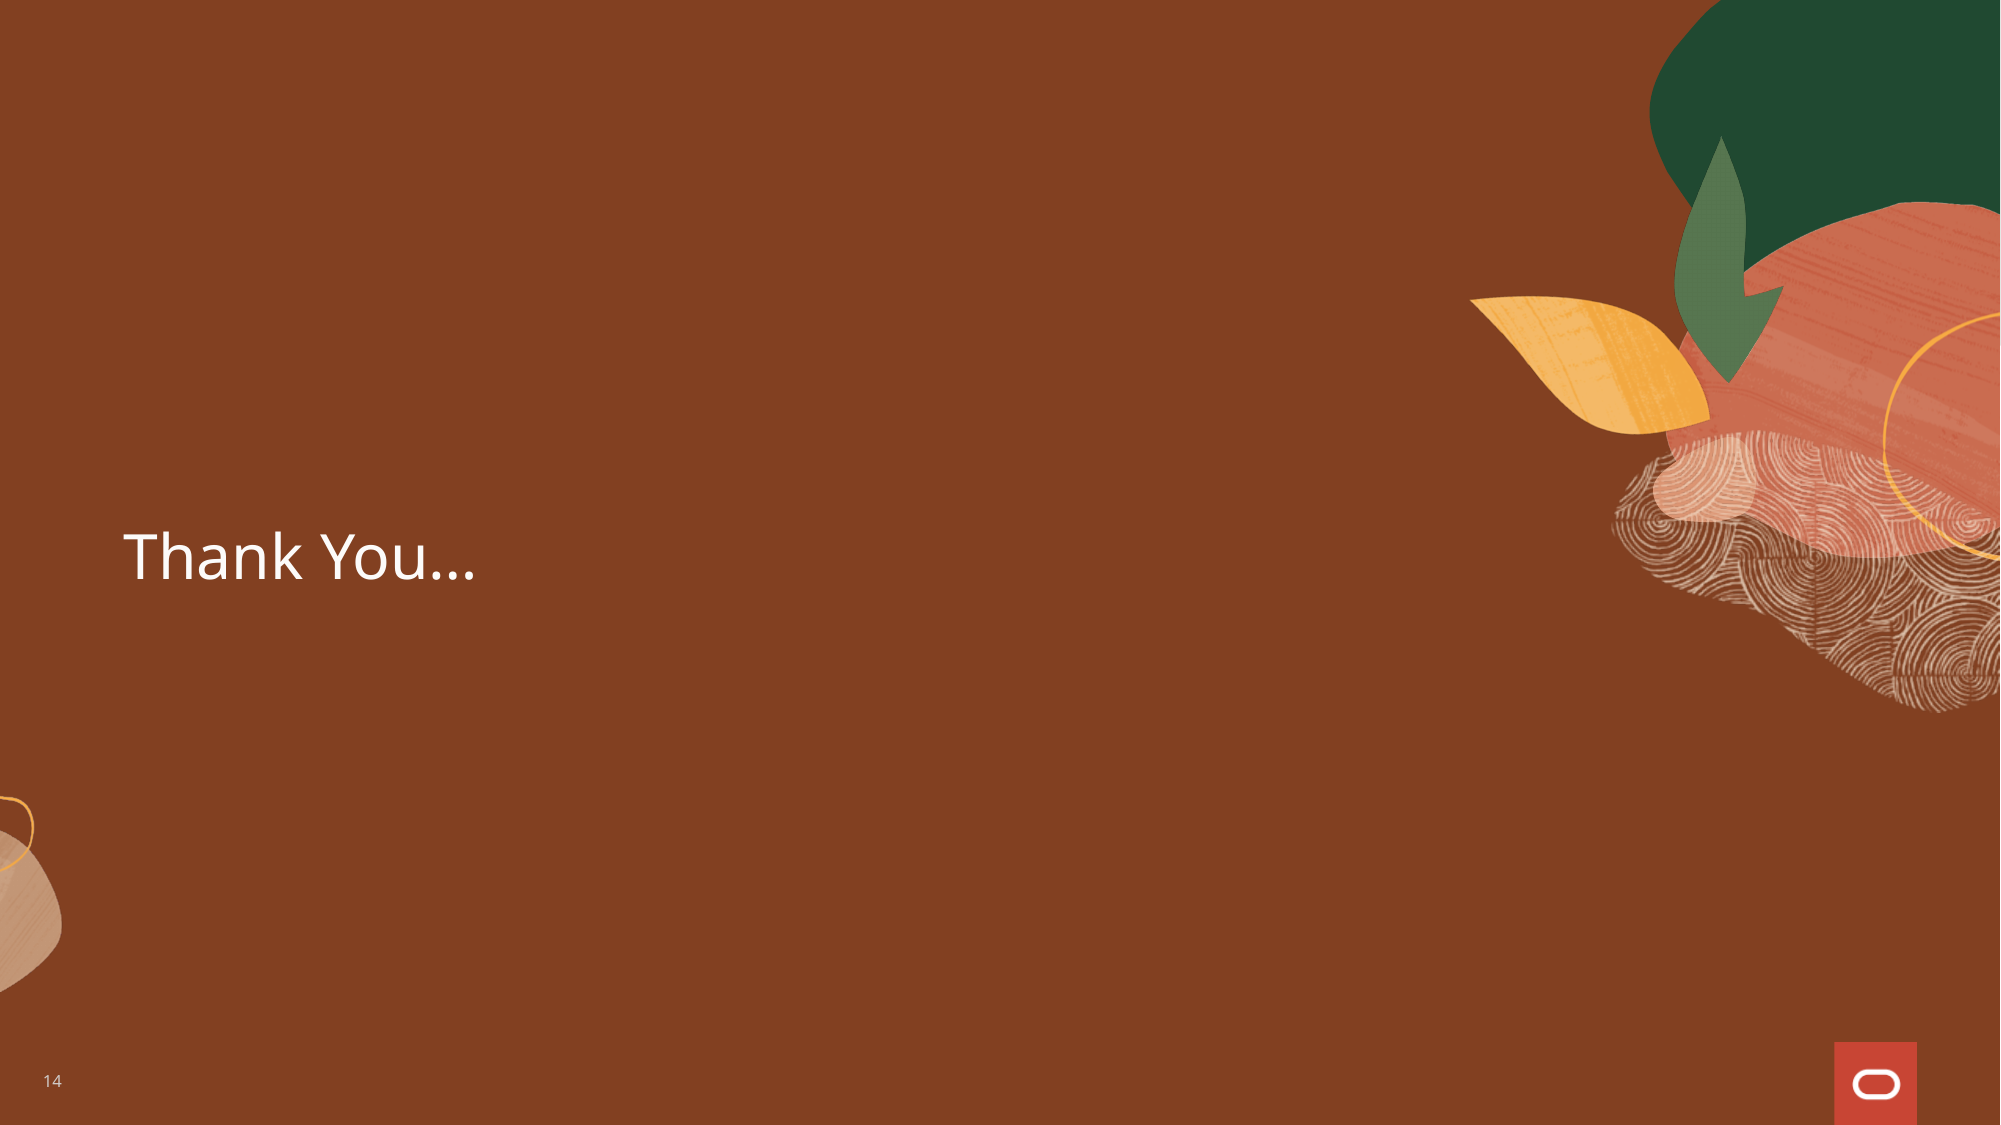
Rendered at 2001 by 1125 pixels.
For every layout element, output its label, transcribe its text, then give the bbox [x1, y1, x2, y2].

slide_number 14 [22, 1052, 83, 1113]
picture [1433, 137, 2000, 524]
picture [0, 738, 73, 991]
list Thank You… [123, 428, 906, 593]
